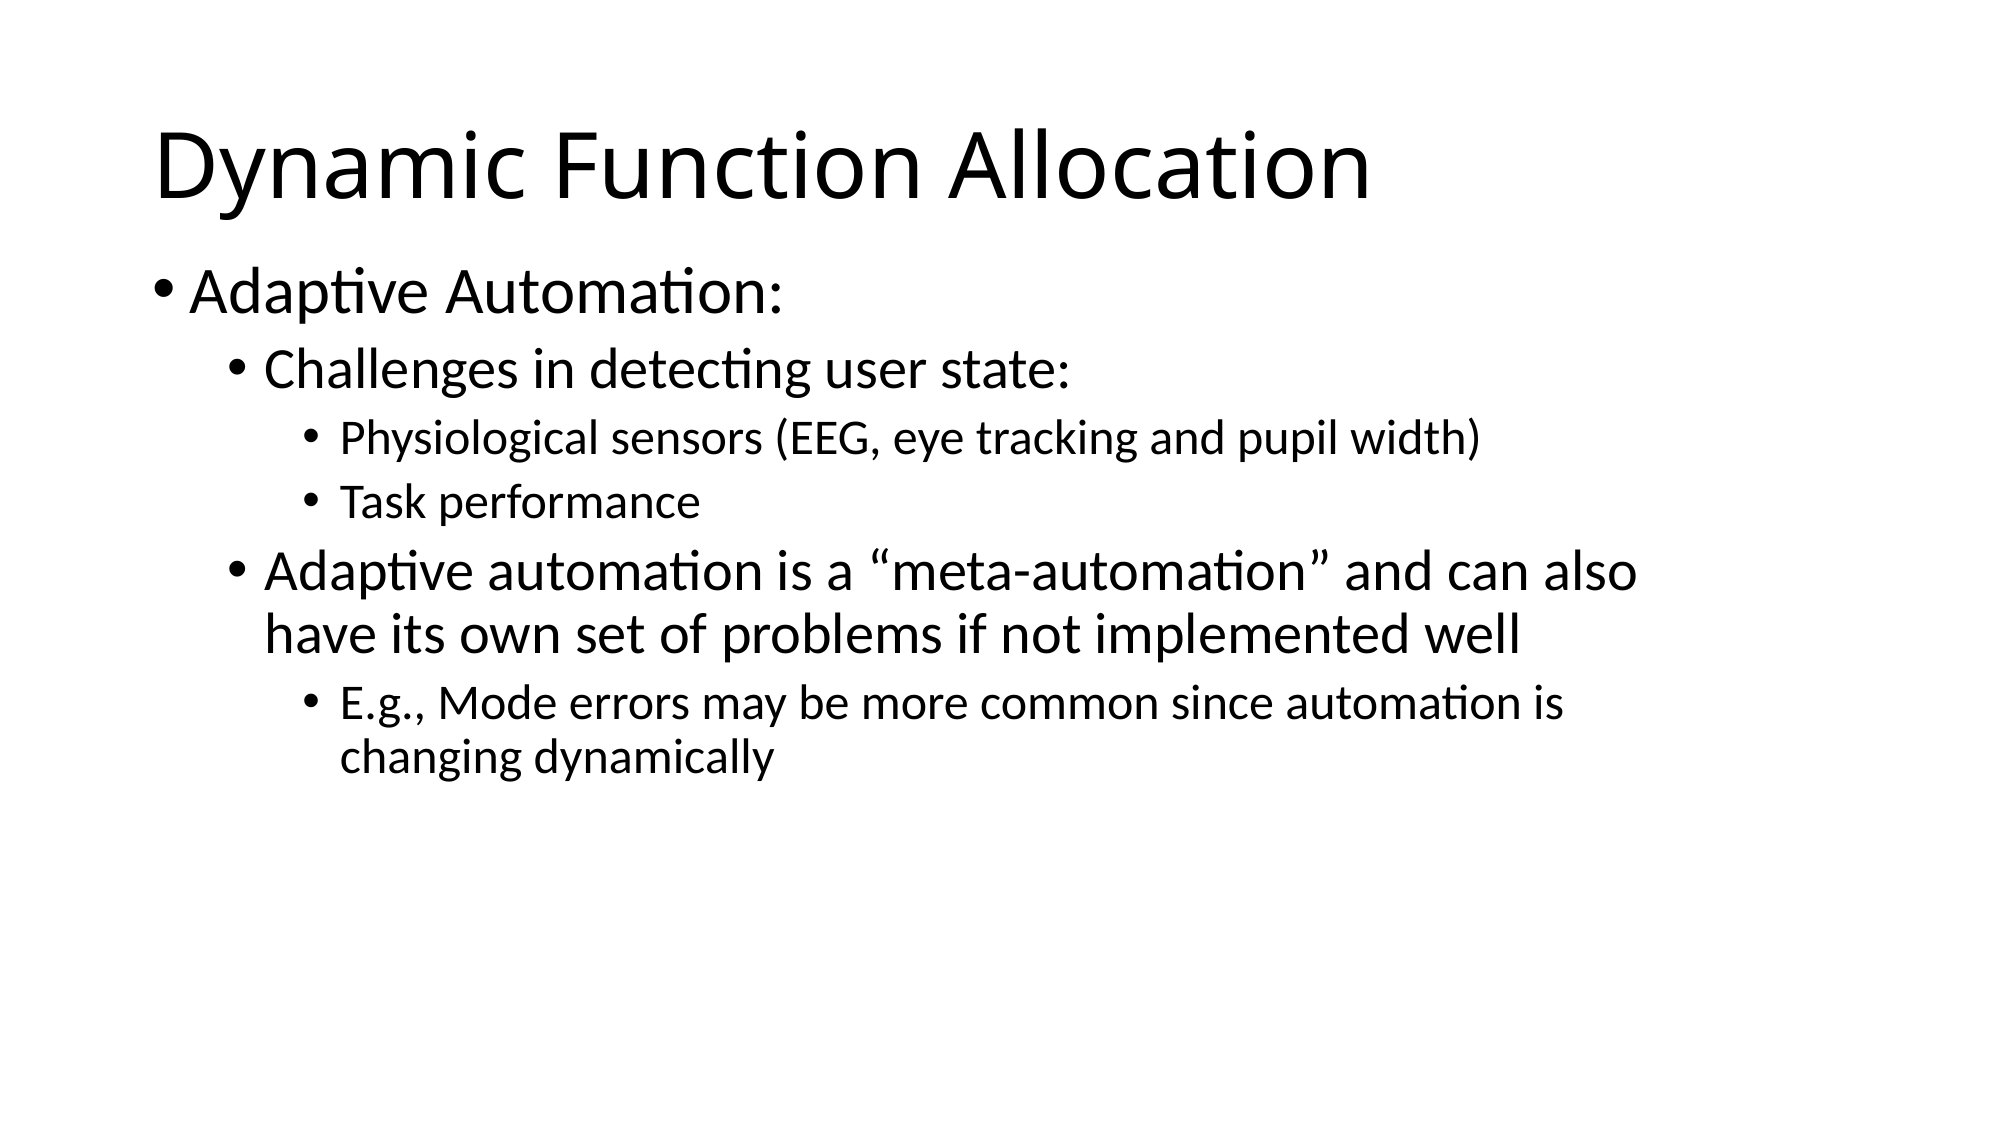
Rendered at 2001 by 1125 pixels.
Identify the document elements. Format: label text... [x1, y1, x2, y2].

list Adaptive Automation: Challenges in detecting user state: Physiological sensors (EEG, eye tracking and pupil width) Task performance Adaptive automation is a “meta-automation” and can also have its own set of problems if not implemented well E.g., Mode errors may be more common since automation is changing dynamically [137, 248, 1708, 1030]
title Dynamic Function Allocation [137, 59, 1863, 278]
